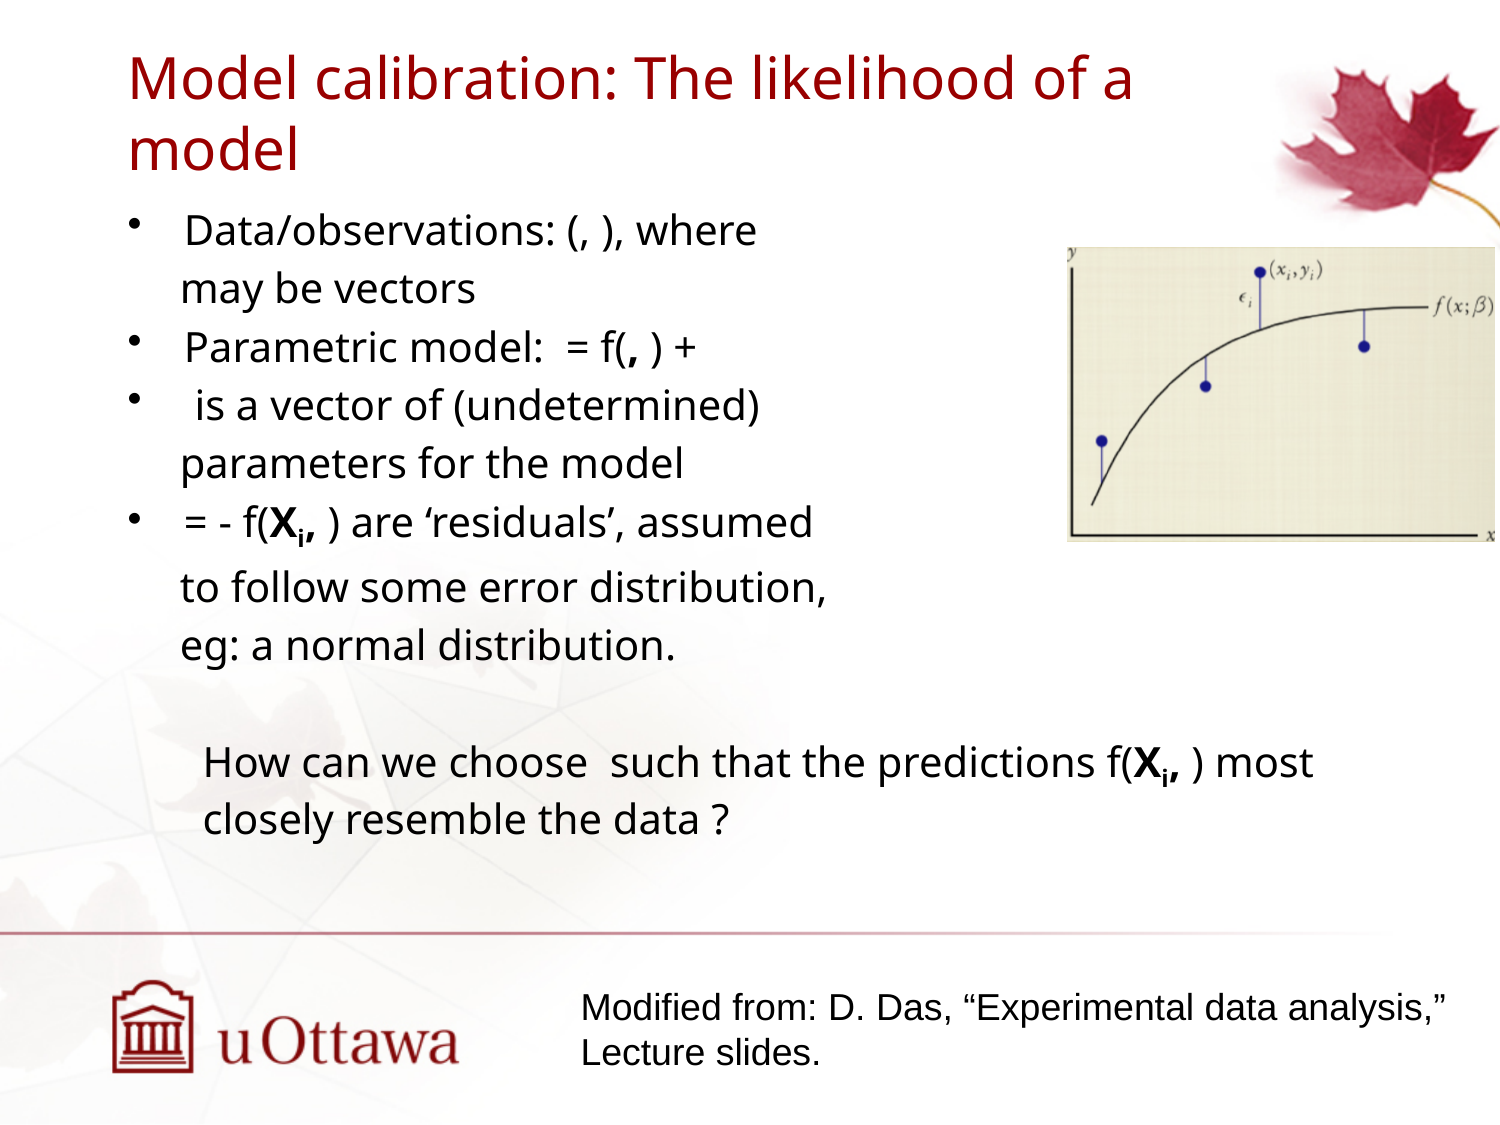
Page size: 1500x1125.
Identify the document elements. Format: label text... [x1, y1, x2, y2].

picture [0, 0, 1500, 1125]
text_box Modified from: D. Das, “Experimental data analysis,” Lecture slides. [565, 975, 1472, 1081]
title Model calibration: The likelihood of a model [112, 62, 1188, 161]
